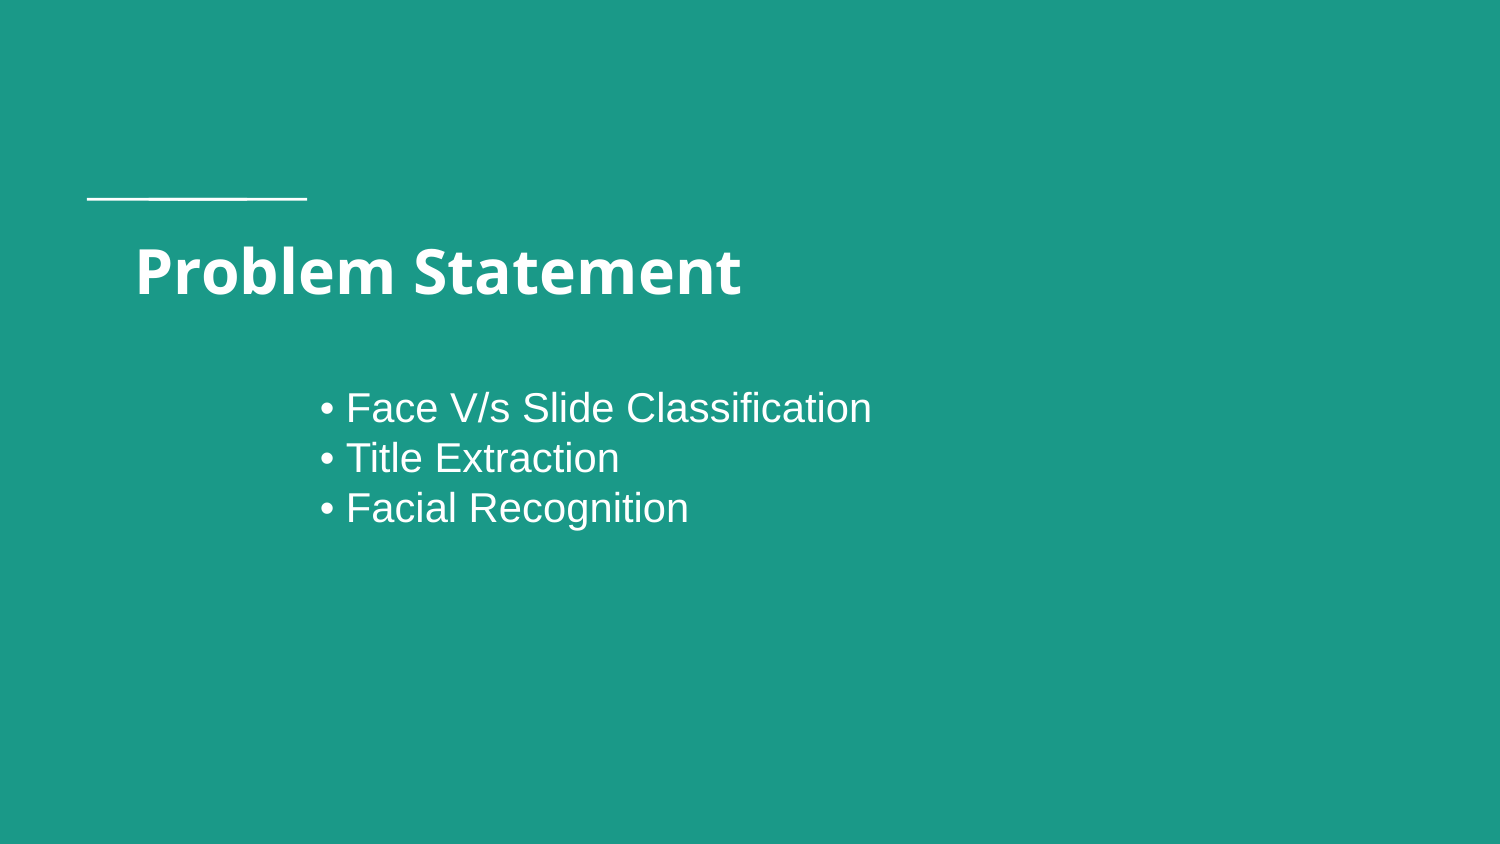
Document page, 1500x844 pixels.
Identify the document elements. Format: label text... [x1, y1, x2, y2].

title Problem Statement [119, 216, 1381, 324]
text_box • Face V/s Slide Classification • Title Extraction • Facial Recognition [305, 373, 1081, 539]
